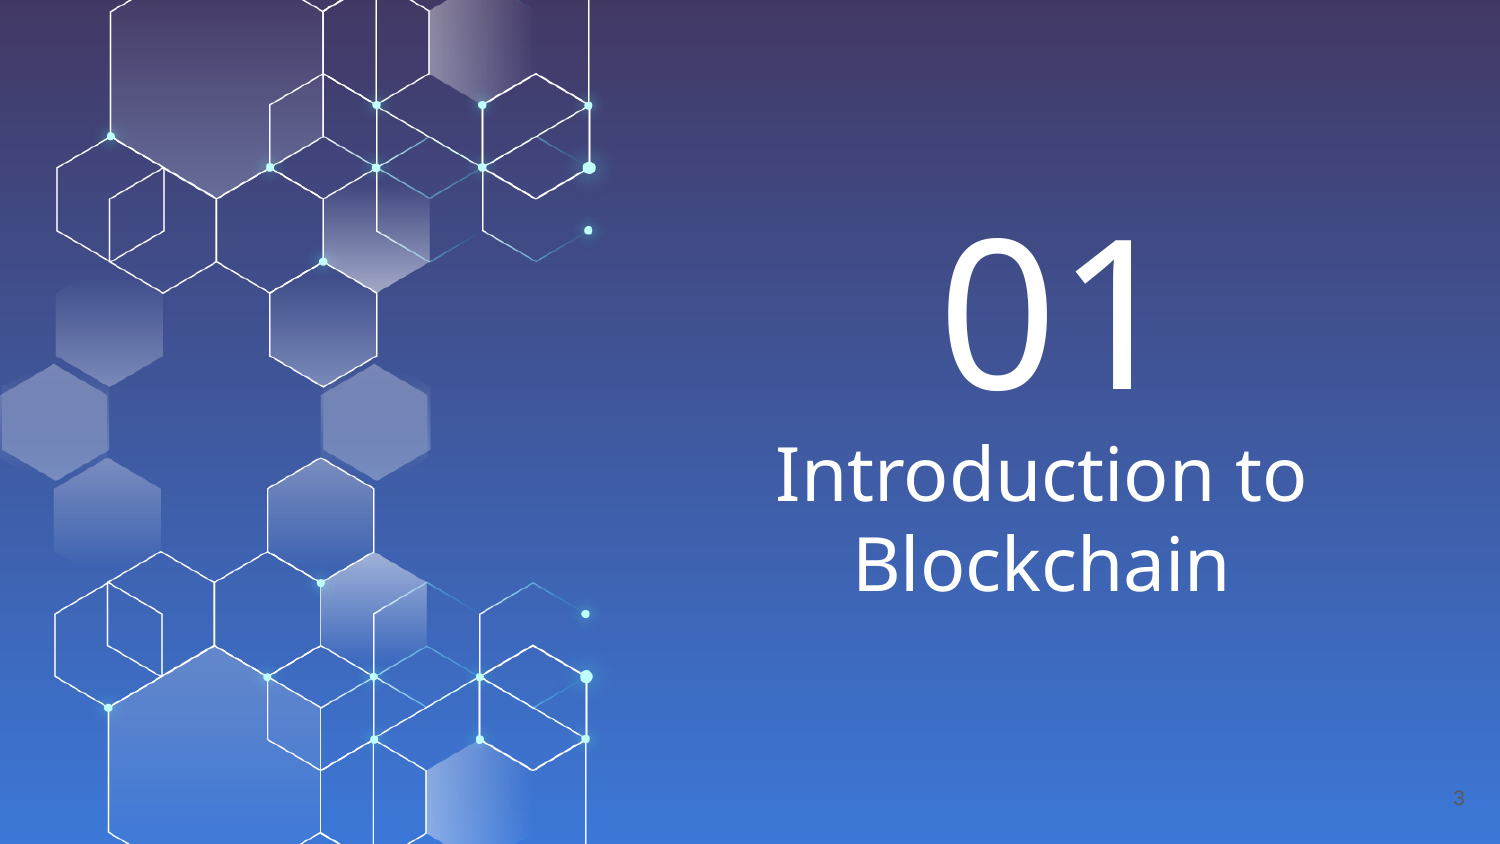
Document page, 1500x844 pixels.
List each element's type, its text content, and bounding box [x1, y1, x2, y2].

title Introduction to Blockchain [689, 411, 1395, 807]
title 01 [704, 216, 1411, 397]
picture [0, 0, 627, 844]
slide_number ‹#› [1389, 764, 1480, 830]
